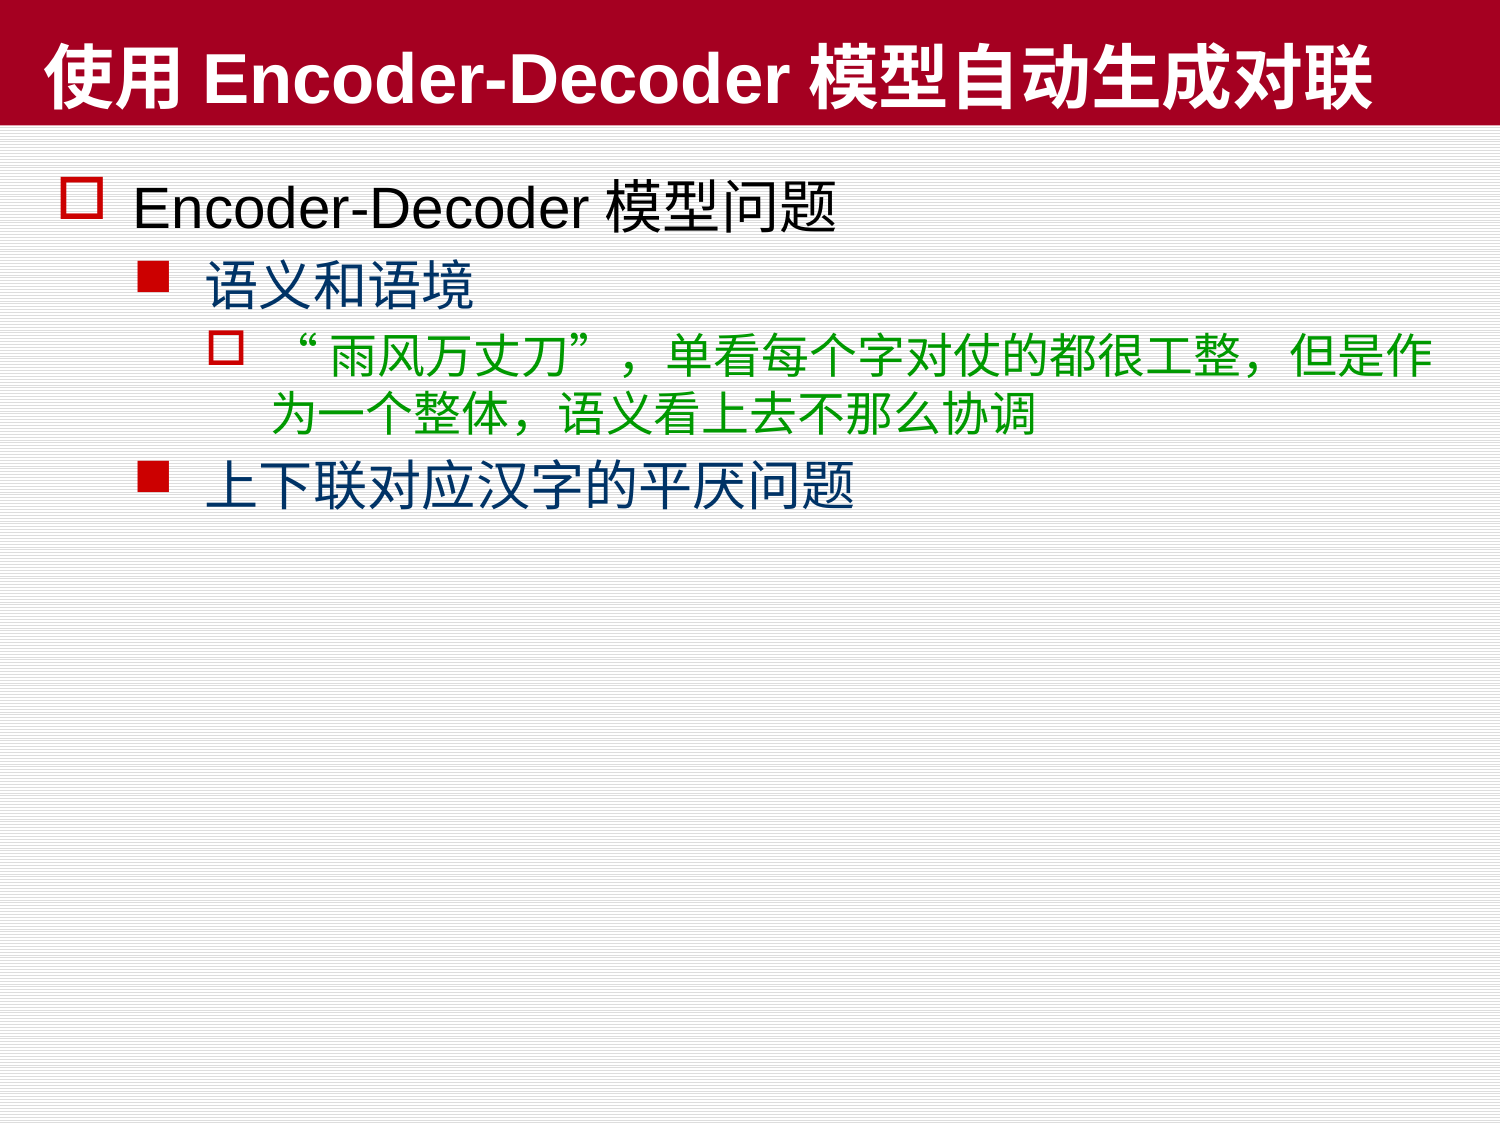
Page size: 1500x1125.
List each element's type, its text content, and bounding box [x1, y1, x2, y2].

title 使用Encoder-Decoder模型自动生成对联 [0, 0, 1500, 126]
list Encoder-Decoder模型问题 语义和语境 “雨风万丈刀”，单看每个字对仗的都很工整，但是作为一个整体，语义看上去不那么协调 上下联对应汉字的平厌问题 [40, 148, 1460, 1036]
